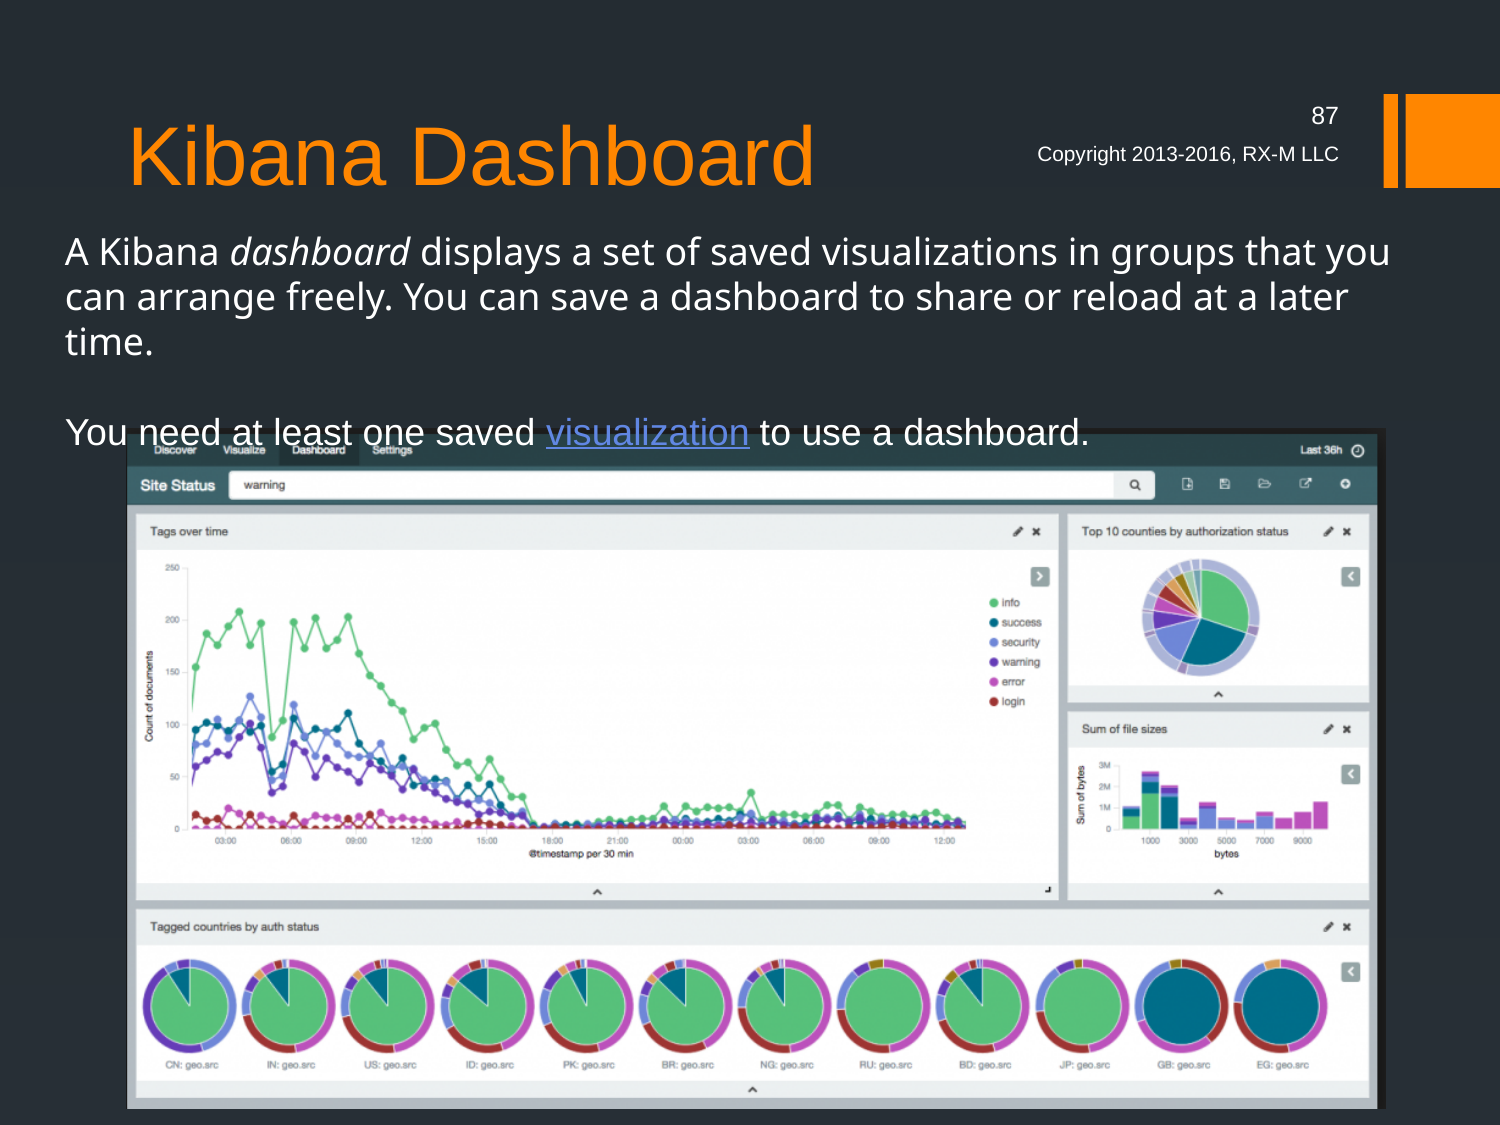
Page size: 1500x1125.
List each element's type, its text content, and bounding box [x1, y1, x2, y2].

footer Copyright 2013-2016, RX-M LLC [985, 140, 1355, 190]
title Kibana Dashboard [112, 20, 1313, 210]
text_box A Kibana dashboard displays a set of saved visualizations in groups that you can arrange freely. You can save a dashboard to share or reload at a later time. You need at least one saved visualization to use a dashboard. [49, 220, 1463, 460]
slide_number 87 [1199, 90, 1355, 140]
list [126, 427, 1387, 1110]
